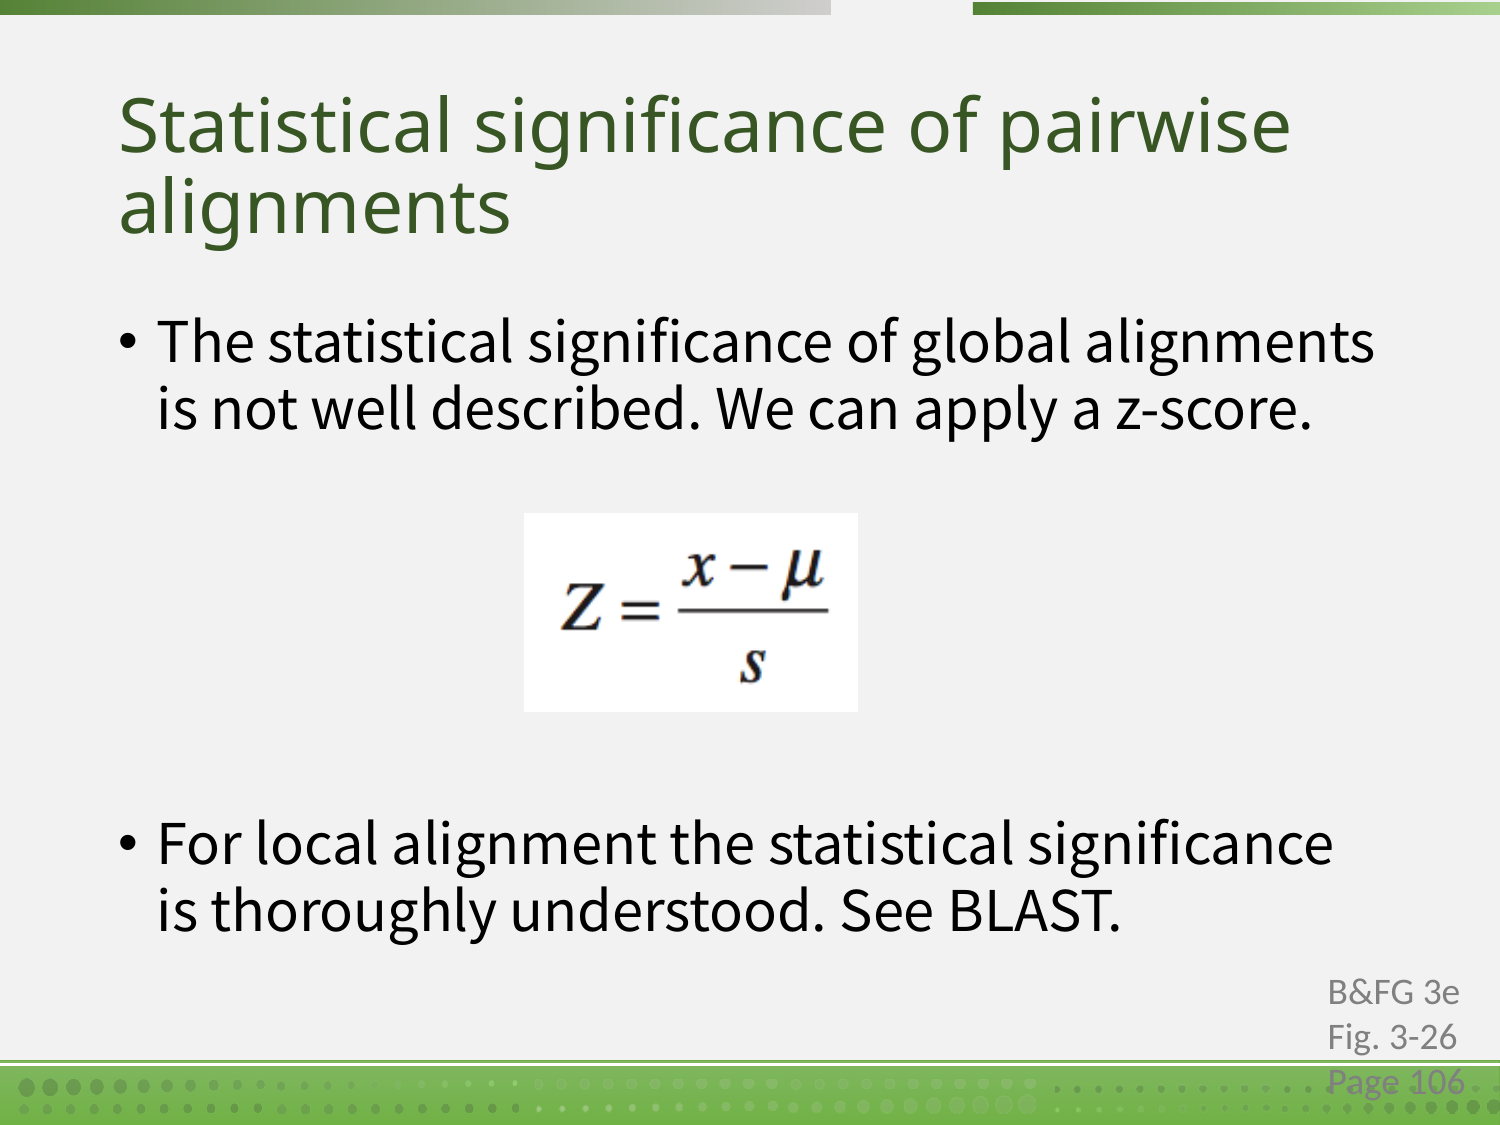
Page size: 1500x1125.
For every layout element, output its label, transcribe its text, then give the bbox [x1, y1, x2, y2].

text_box B&FG 3e Fig. 3-26 Page 106 [1312, 959, 1481, 1110]
picture [524, 513, 858, 712]
title Statistical significance of pairwise alignments [103, 59, 1397, 278]
list The statistical significance of global alignments is not well described. We can apply a z-score. For local alignment the statistical significance is thoroughly understood. See BLAST. [103, 299, 1397, 1014]
